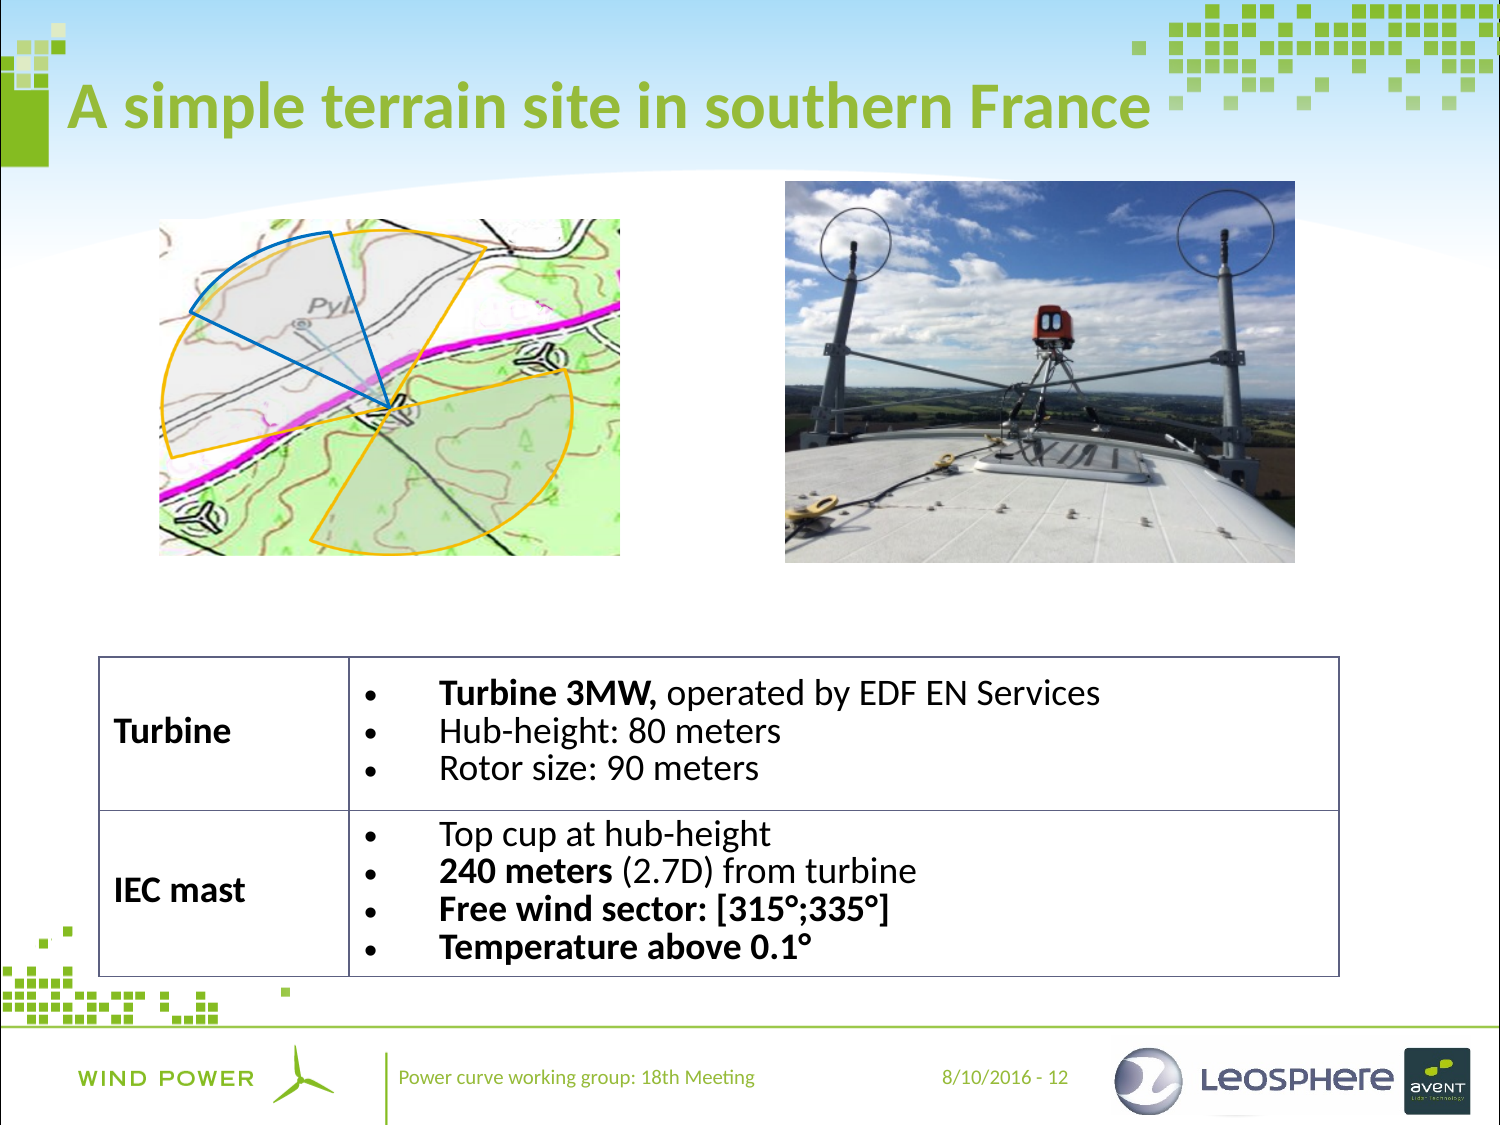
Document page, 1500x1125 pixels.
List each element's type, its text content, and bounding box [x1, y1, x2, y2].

picture [0, 0, 1500, 1125]
table_cell IEC mast [100, 811, 348, 976]
table_header Turbine 3MW, operated by EDF EN Services Hub-height: 80 meters Rotor size: 90 meters [350, 658, 1338, 810]
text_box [159, 219, 621, 580]
table_header Turbine [100, 658, 348, 810]
title A simple terrain site in southern France [53, 54, 1176, 161]
table_cell Top cup at hub-height 240 meters (2.7D) from turbine Free wind sector: [315°;335°] Temperature above 0.1° [350, 811, 1338, 976]
